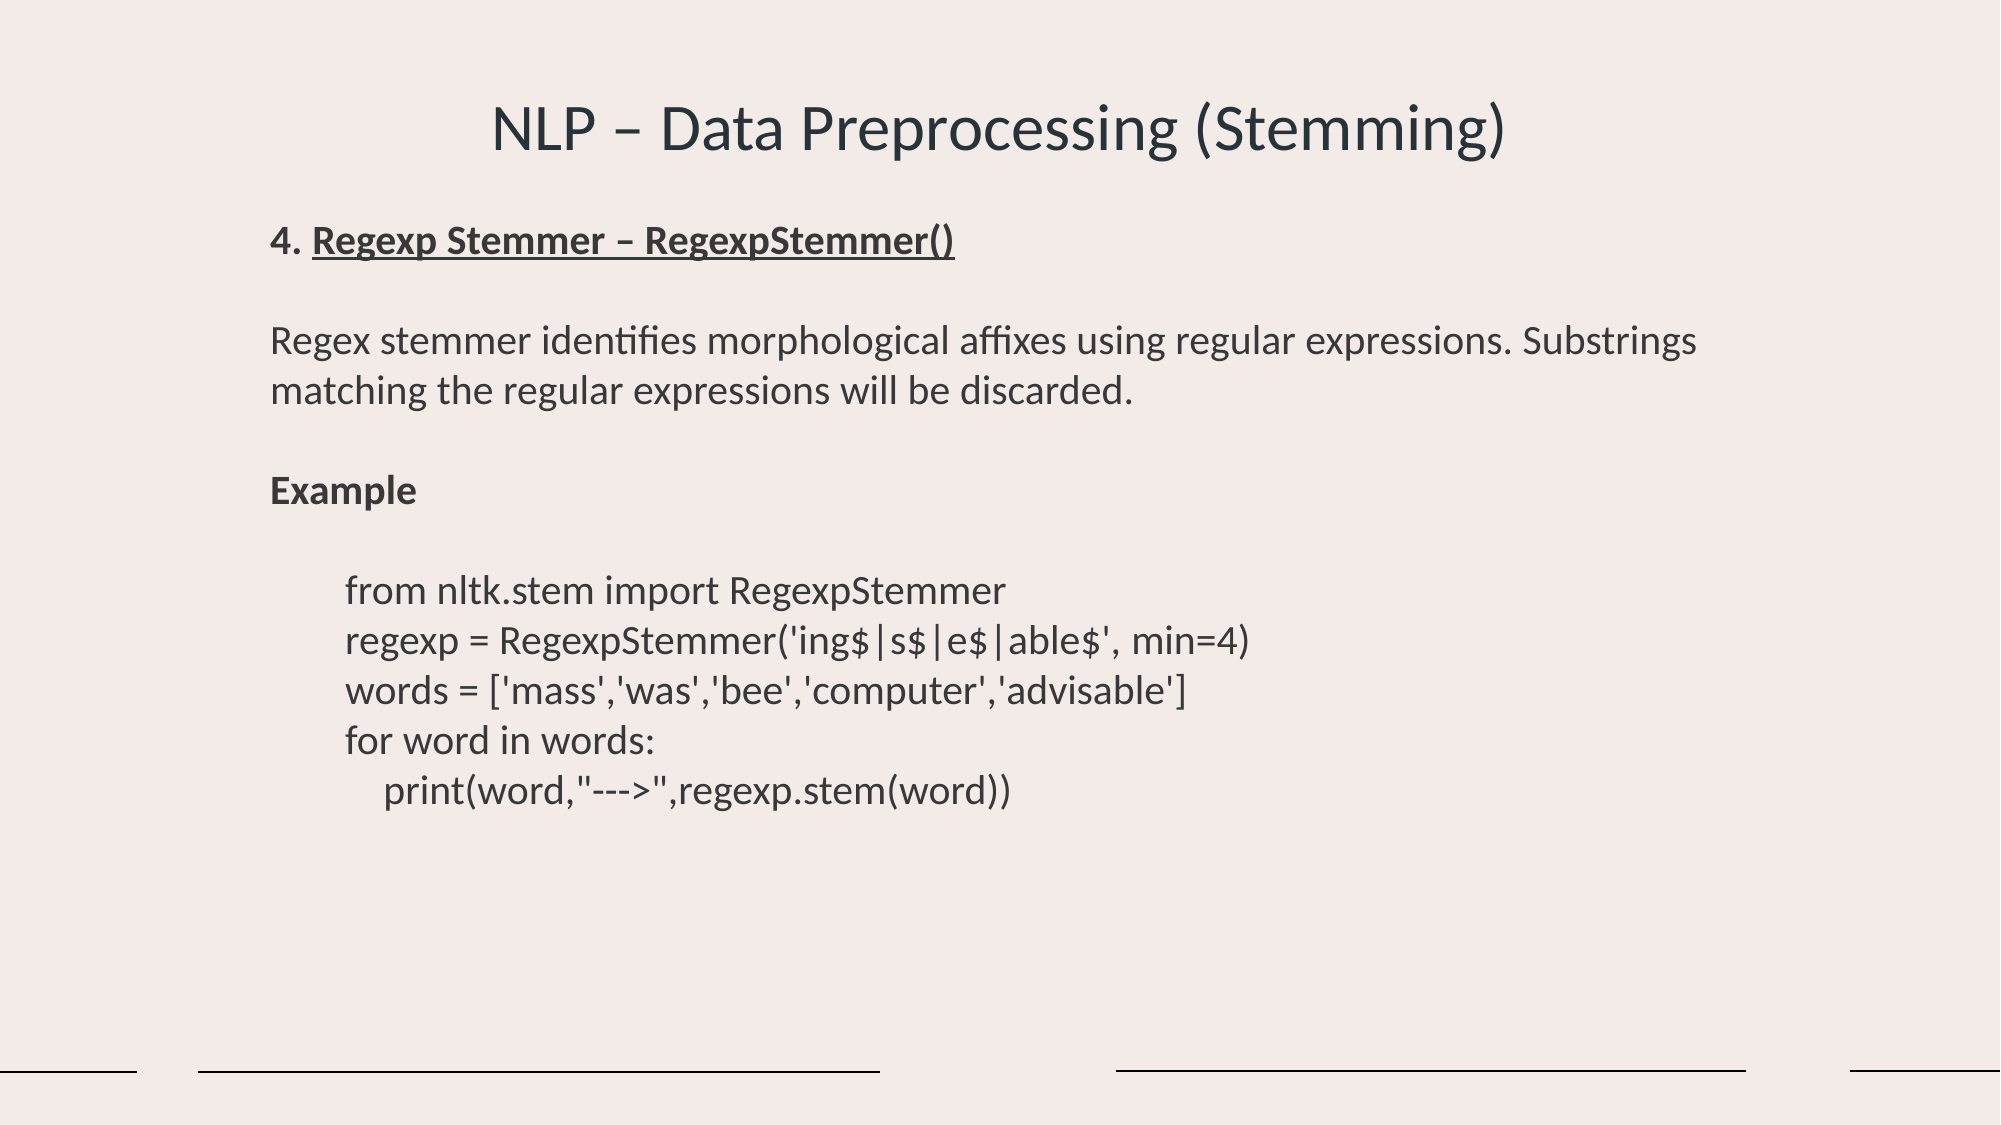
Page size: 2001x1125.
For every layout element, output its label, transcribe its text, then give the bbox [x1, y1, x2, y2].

text_box NLP – Data Preprocessing (Stemming) [395, 76, 1605, 163]
text_box 4. Regexp Stemmer – RegexpStemmer() Regex stemmer identifies morphological affixes using regular expressions. Substrings matching the regular expressions will be discarded. Example from nltk.stem import RegexpStemmer regexp = RegexpStemmer('ing$|s$|e$|able$', min=4) words = ['mass','was','bee','computer','advisable'] for word in words: print(word,"--->",regexp.stem(word)) [255, 205, 1719, 821]
